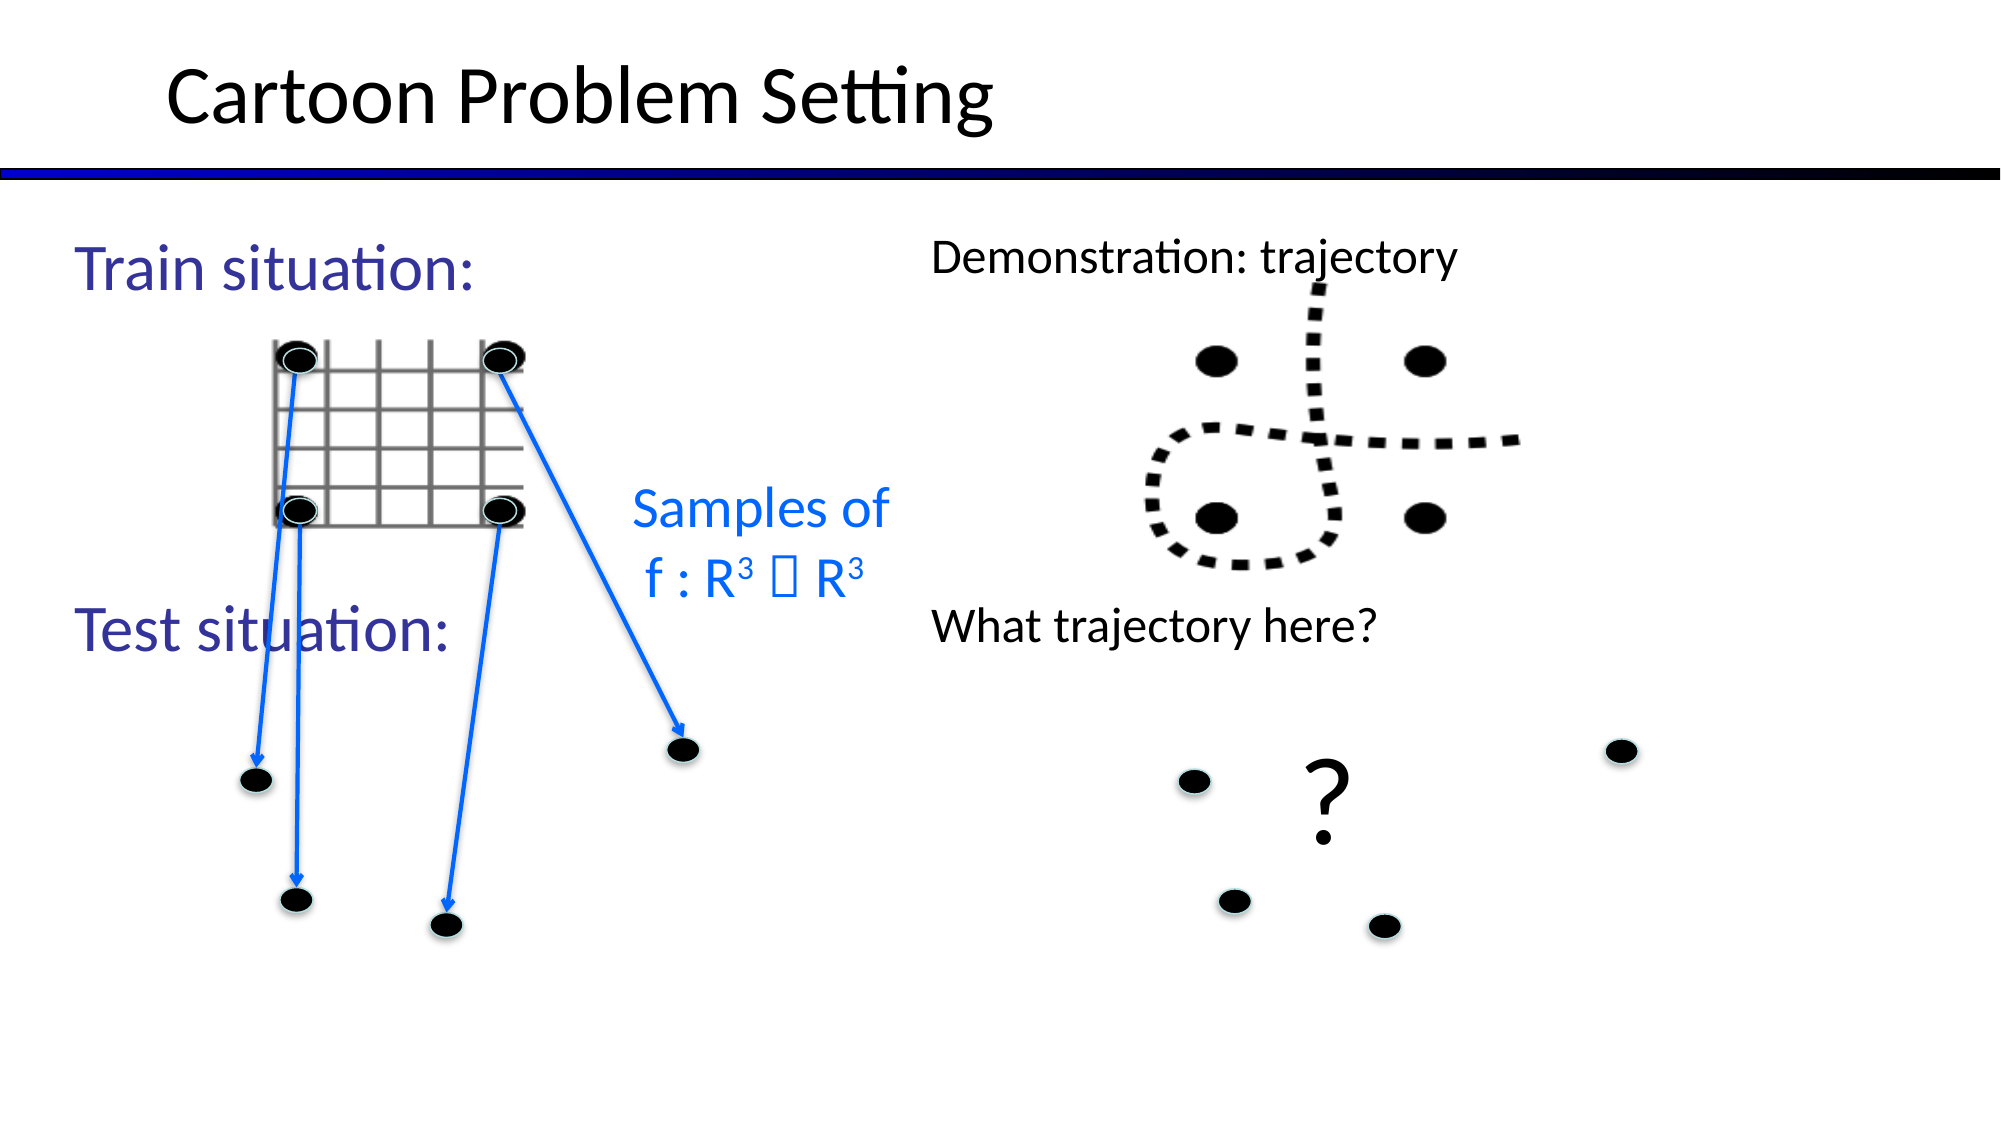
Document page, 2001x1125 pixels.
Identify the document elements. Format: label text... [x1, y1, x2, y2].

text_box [296, 523, 301, 888]
text_box Demonstration: trajectory What trajectory here? [915, 215, 1958, 998]
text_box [255, 360, 297, 768]
text_box Cartoon Problem Setting [151, 33, 2000, 148]
text_box Samples of f : R3  R3 [688, 461, 915, 617]
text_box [499, 373, 684, 738]
picture [243, 316, 553, 544]
text_box [279, 888, 314, 914]
picture [1134, 278, 1529, 593]
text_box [446, 522, 501, 913]
text_box [238, 768, 274, 794]
text_box [429, 913, 464, 939]
list Train situation: Test situation: [58, 215, 834, 999]
text_box [665, 737, 701, 764]
